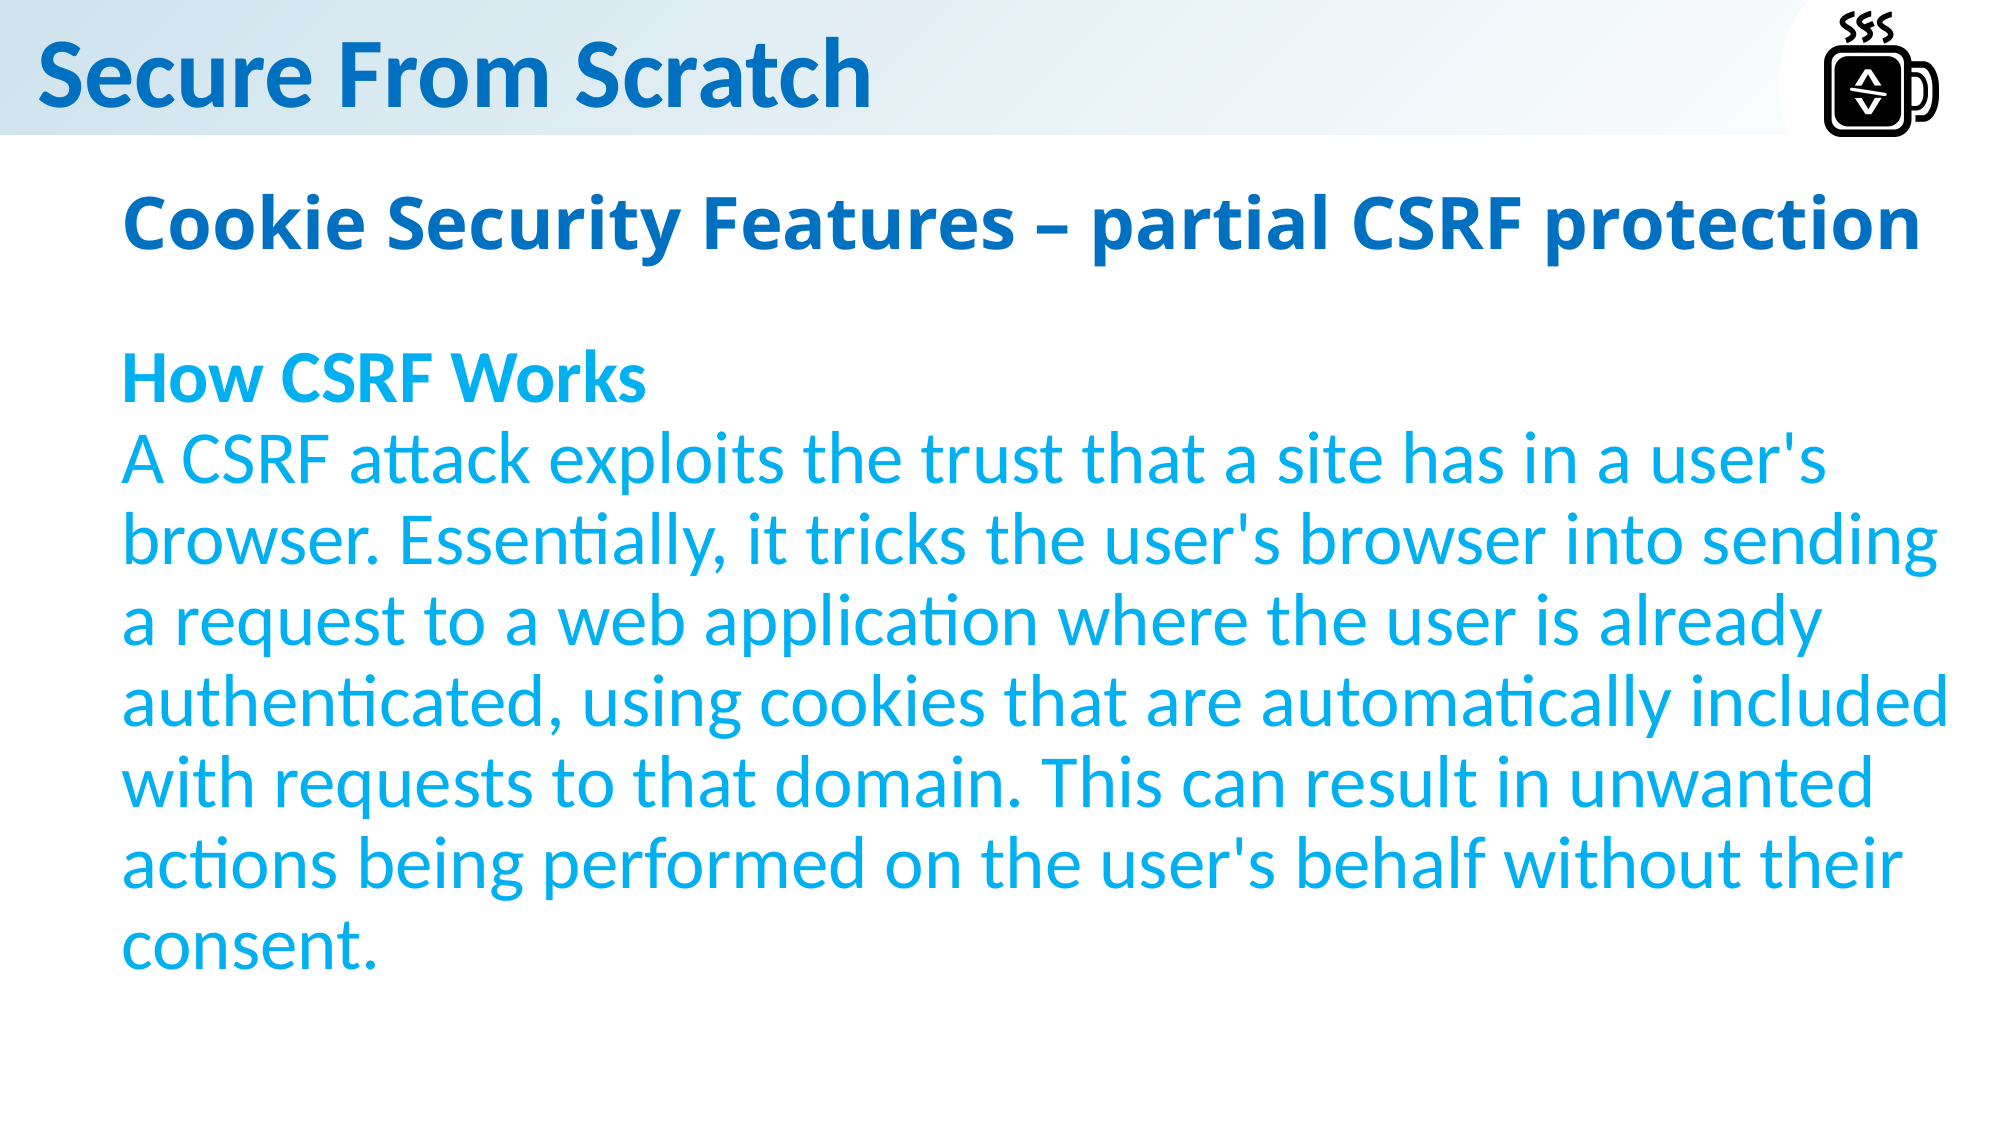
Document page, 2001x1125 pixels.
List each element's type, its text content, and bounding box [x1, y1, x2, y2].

list How CSRF Works A CSRF attack exploits the trust that a site has in a user's browser. Essentially, it tricks the user's browser into sending a request to a web application where the user is already authenticated, using cookies that are automatically included with requests to that domain. This can result in unwanted actions being performed on the user's behalf without their consent. [106, 330, 1973, 1085]
picture [1824, 11, 1939, 137]
title Cookie Security Features – partial CSRF protection [106, 156, 2000, 296]
